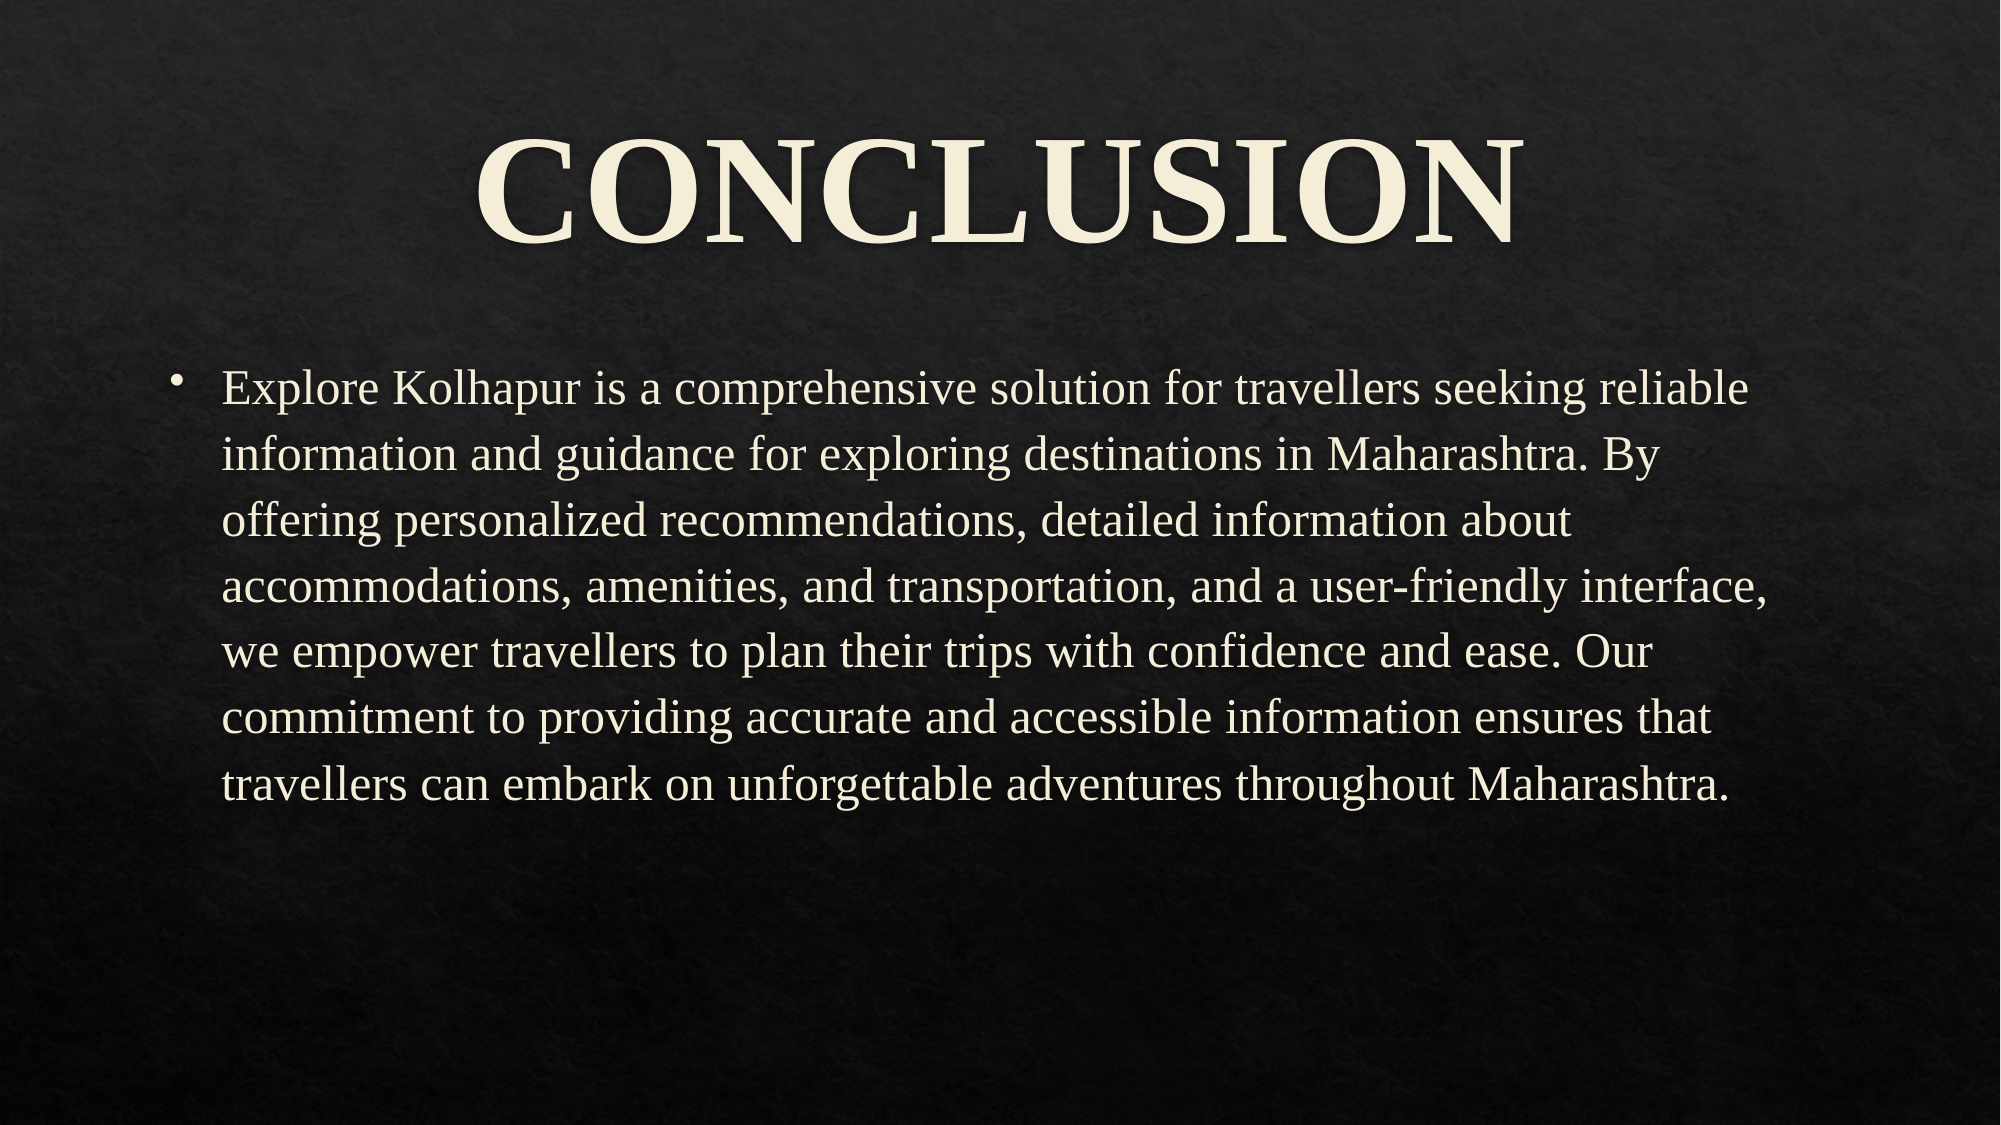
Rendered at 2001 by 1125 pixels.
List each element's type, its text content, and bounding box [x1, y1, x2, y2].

title CONCLUSION [149, 99, 1849, 307]
list Explore Kolhapur is a comprehensive solution for travellers seeking reliable information and guidance for exploring destinations in Maharashtra. By offering personalized recommendations, detailed information about accommodations, amenities, and transportation, and a user-friendly interface, we empower travellers to plan their trips with confidence and ease. Our commitment to providing accurate and accessible information ensures that travellers can embark on unforgettable adventures throughout Maharashtra. [149, 340, 1849, 950]
